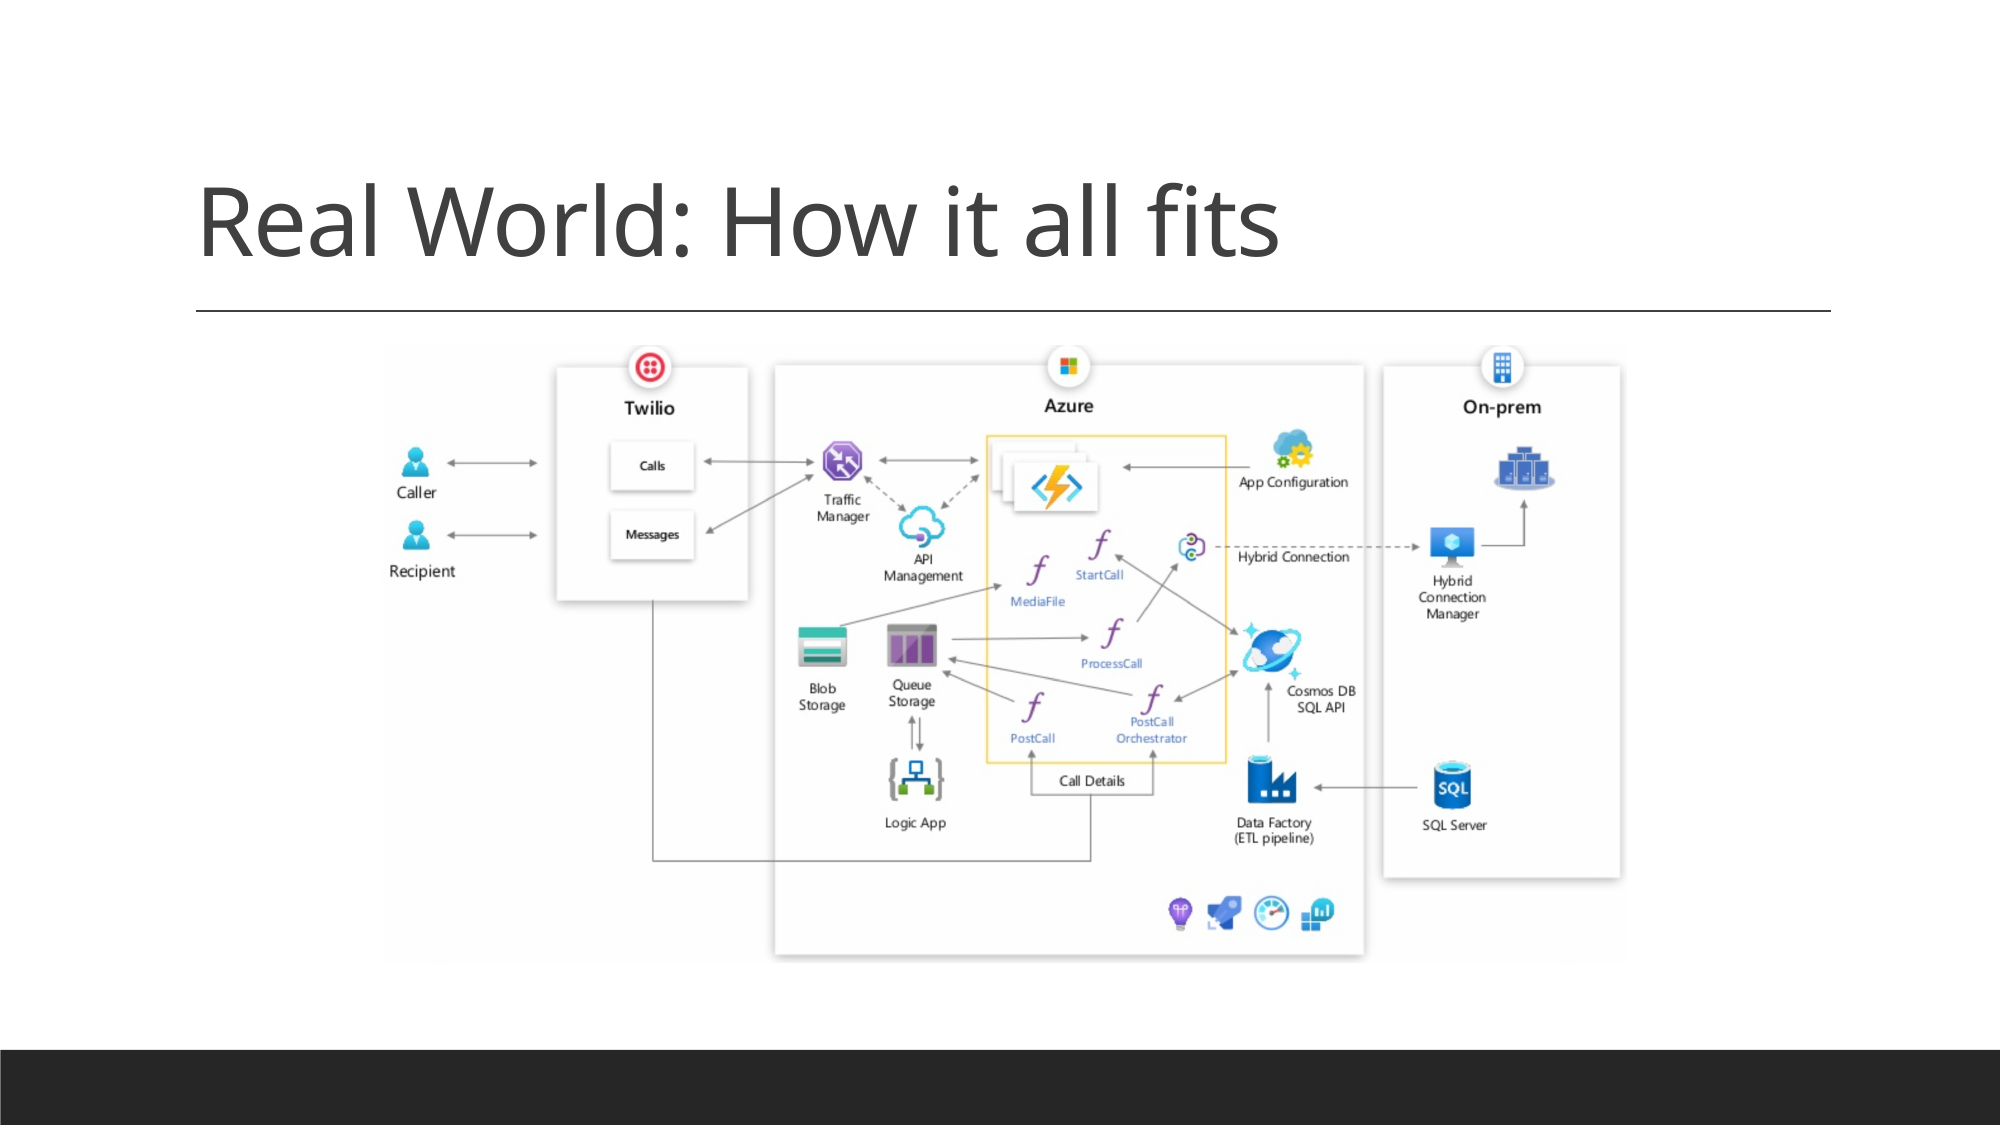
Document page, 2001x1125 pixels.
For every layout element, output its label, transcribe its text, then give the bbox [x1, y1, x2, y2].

title Real World: How it all fits [180, 47, 1830, 285]
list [382, 345, 1628, 964]
